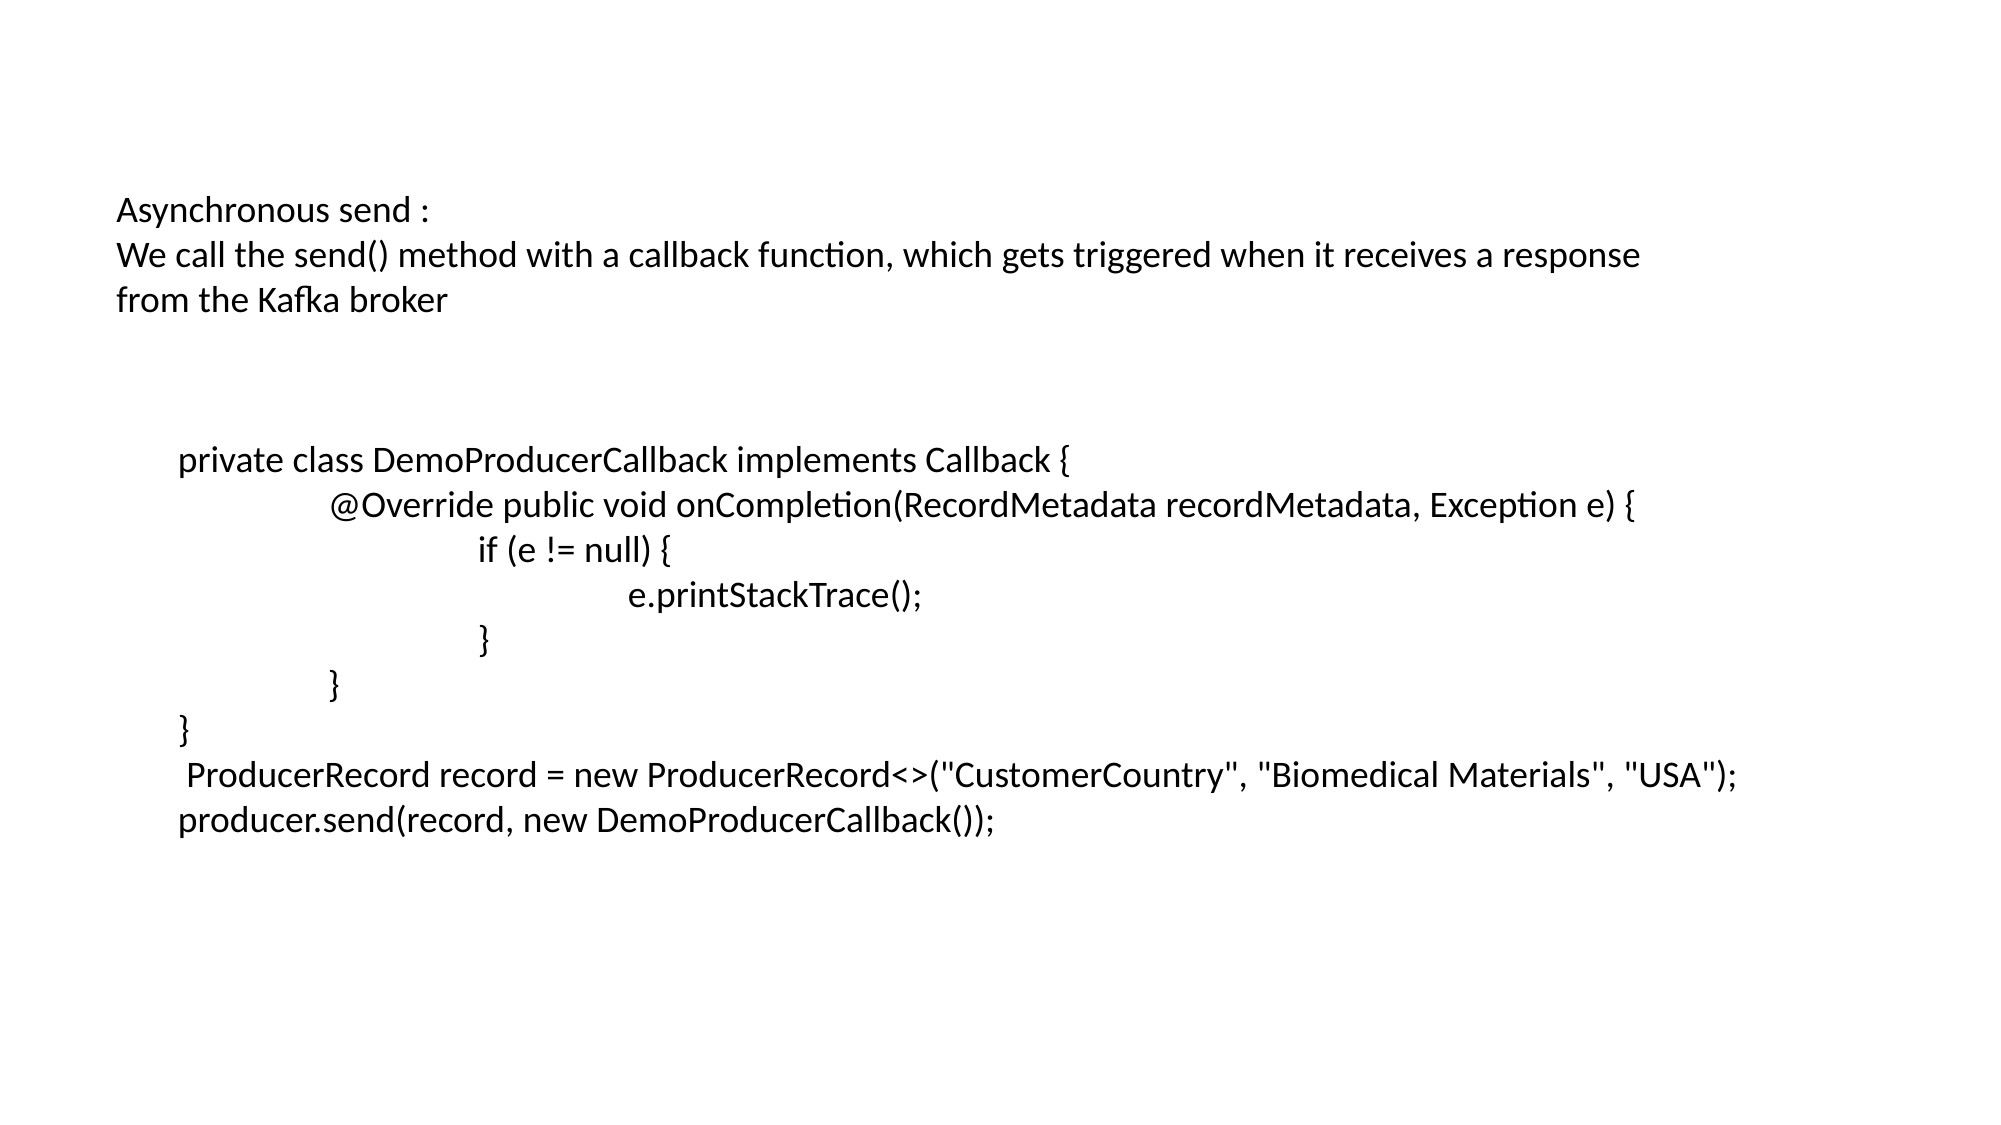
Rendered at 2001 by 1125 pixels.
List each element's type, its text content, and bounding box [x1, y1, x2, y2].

text_box private class DemoProducerCallback implements Callback { @Override public void onCompletion(RecordMetadata recordMetadata, Exception e) { if (e != null) { e.printStackTrace(); } } } ProducerRecord record = new ProducerRecord<>("CustomerCountry", "Biomedical Materials", "USA"); producer.send(record, new DemoProducerCallback()); [163, 427, 1889, 848]
text_box Asynchronous send : We call the send() method with a callback function, which gets triggered when it receives a response from the Kafka broker [101, 177, 1696, 373]
